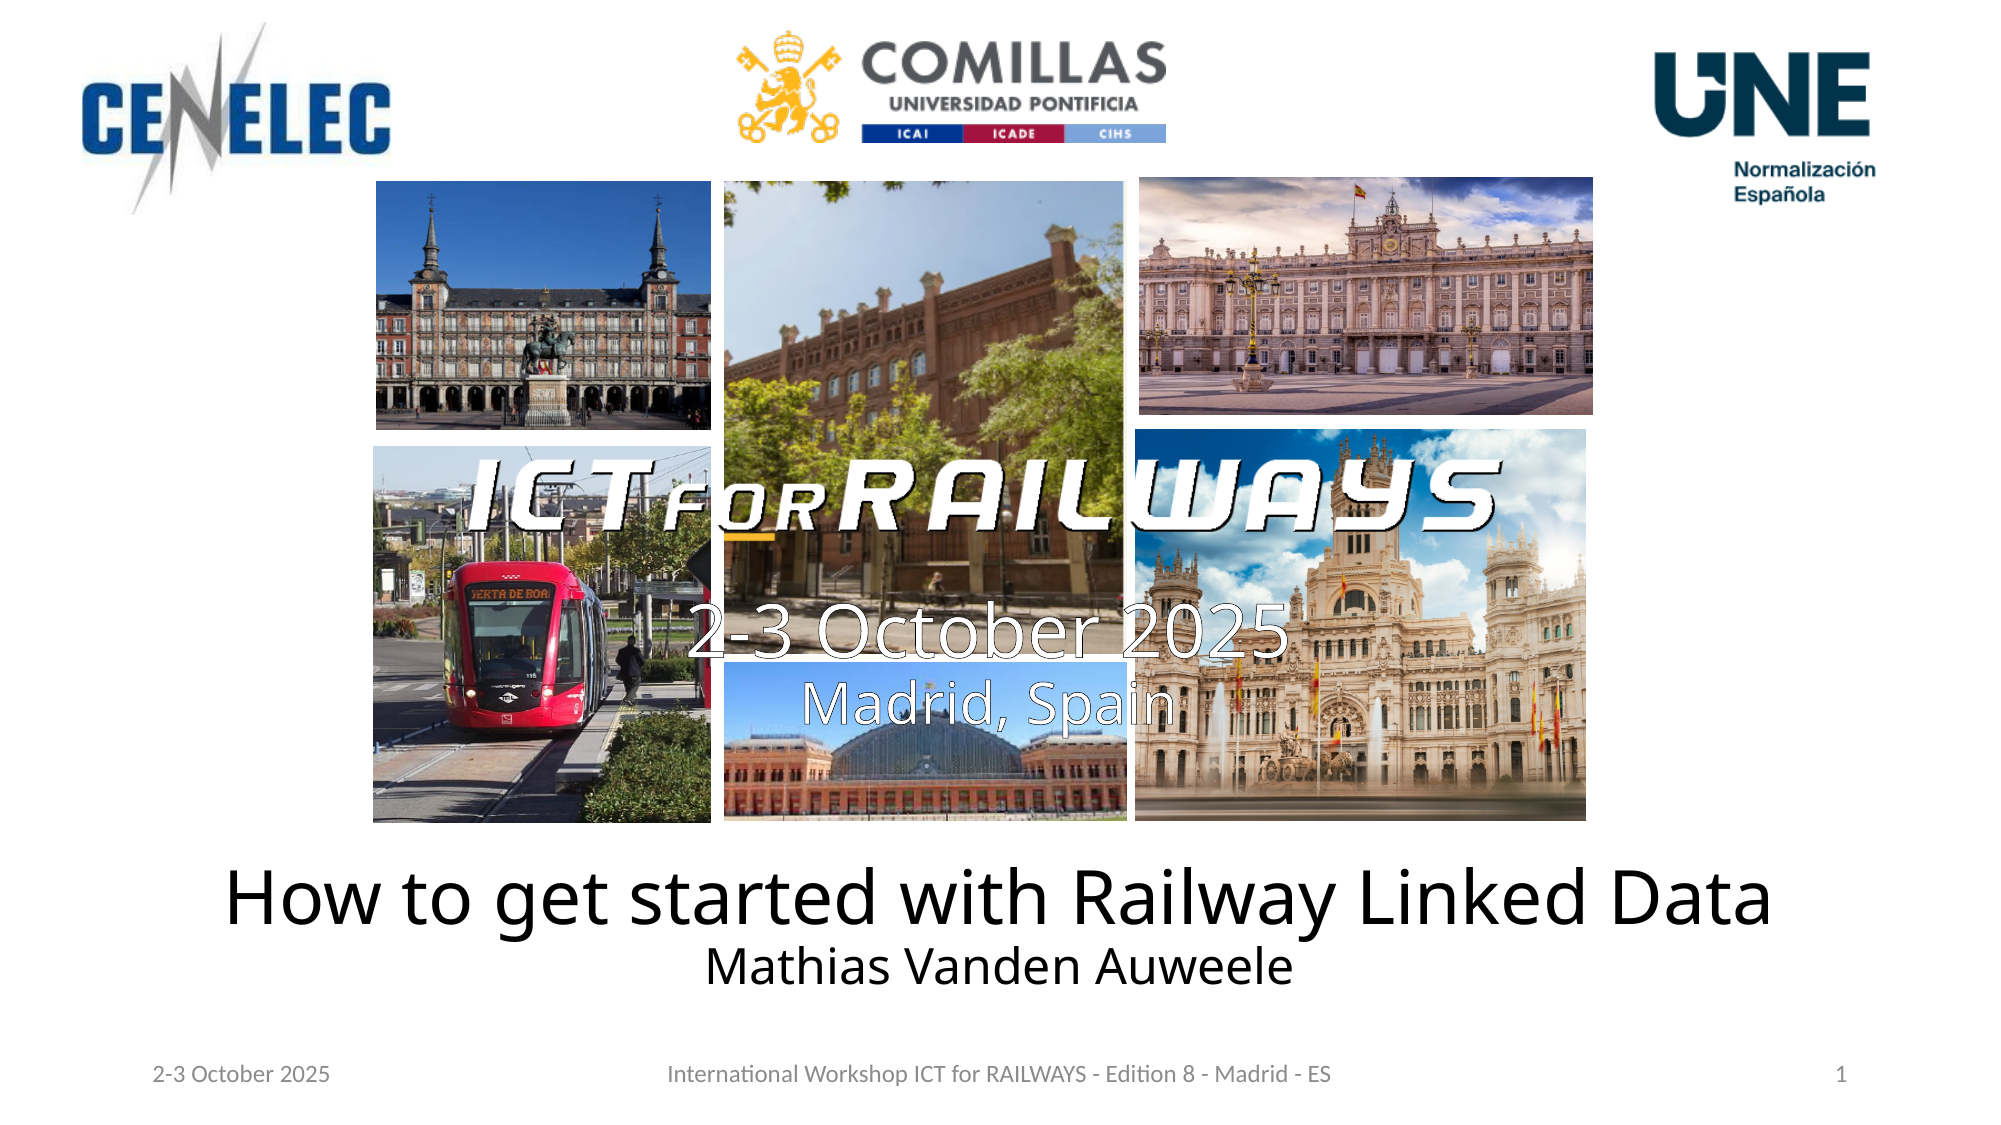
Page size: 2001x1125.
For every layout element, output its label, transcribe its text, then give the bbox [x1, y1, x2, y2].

slide_number 1 [1412, 1042, 1863, 1103]
picture [1139, 177, 1593, 415]
text_box How to get started with Railway Linked Data Mathias Vanden Auweele [137, 831, 1863, 1025]
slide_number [137, 1042, 588, 1103]
footer International Workshop ICT for RAILWAYS - Edition 8 - Madrid - ES [633, 1042, 1367, 1103]
picture [1135, 796, 1586, 821]
picture [736, 30, 1166, 143]
picture [724, 796, 1127, 821]
picture [1631, 35, 1881, 216]
picture [82, 22, 1586, 563]
picture [373, 796, 711, 823]
title 2-3 October 2025 Madrid, Spain [125, 534, 1851, 796]
